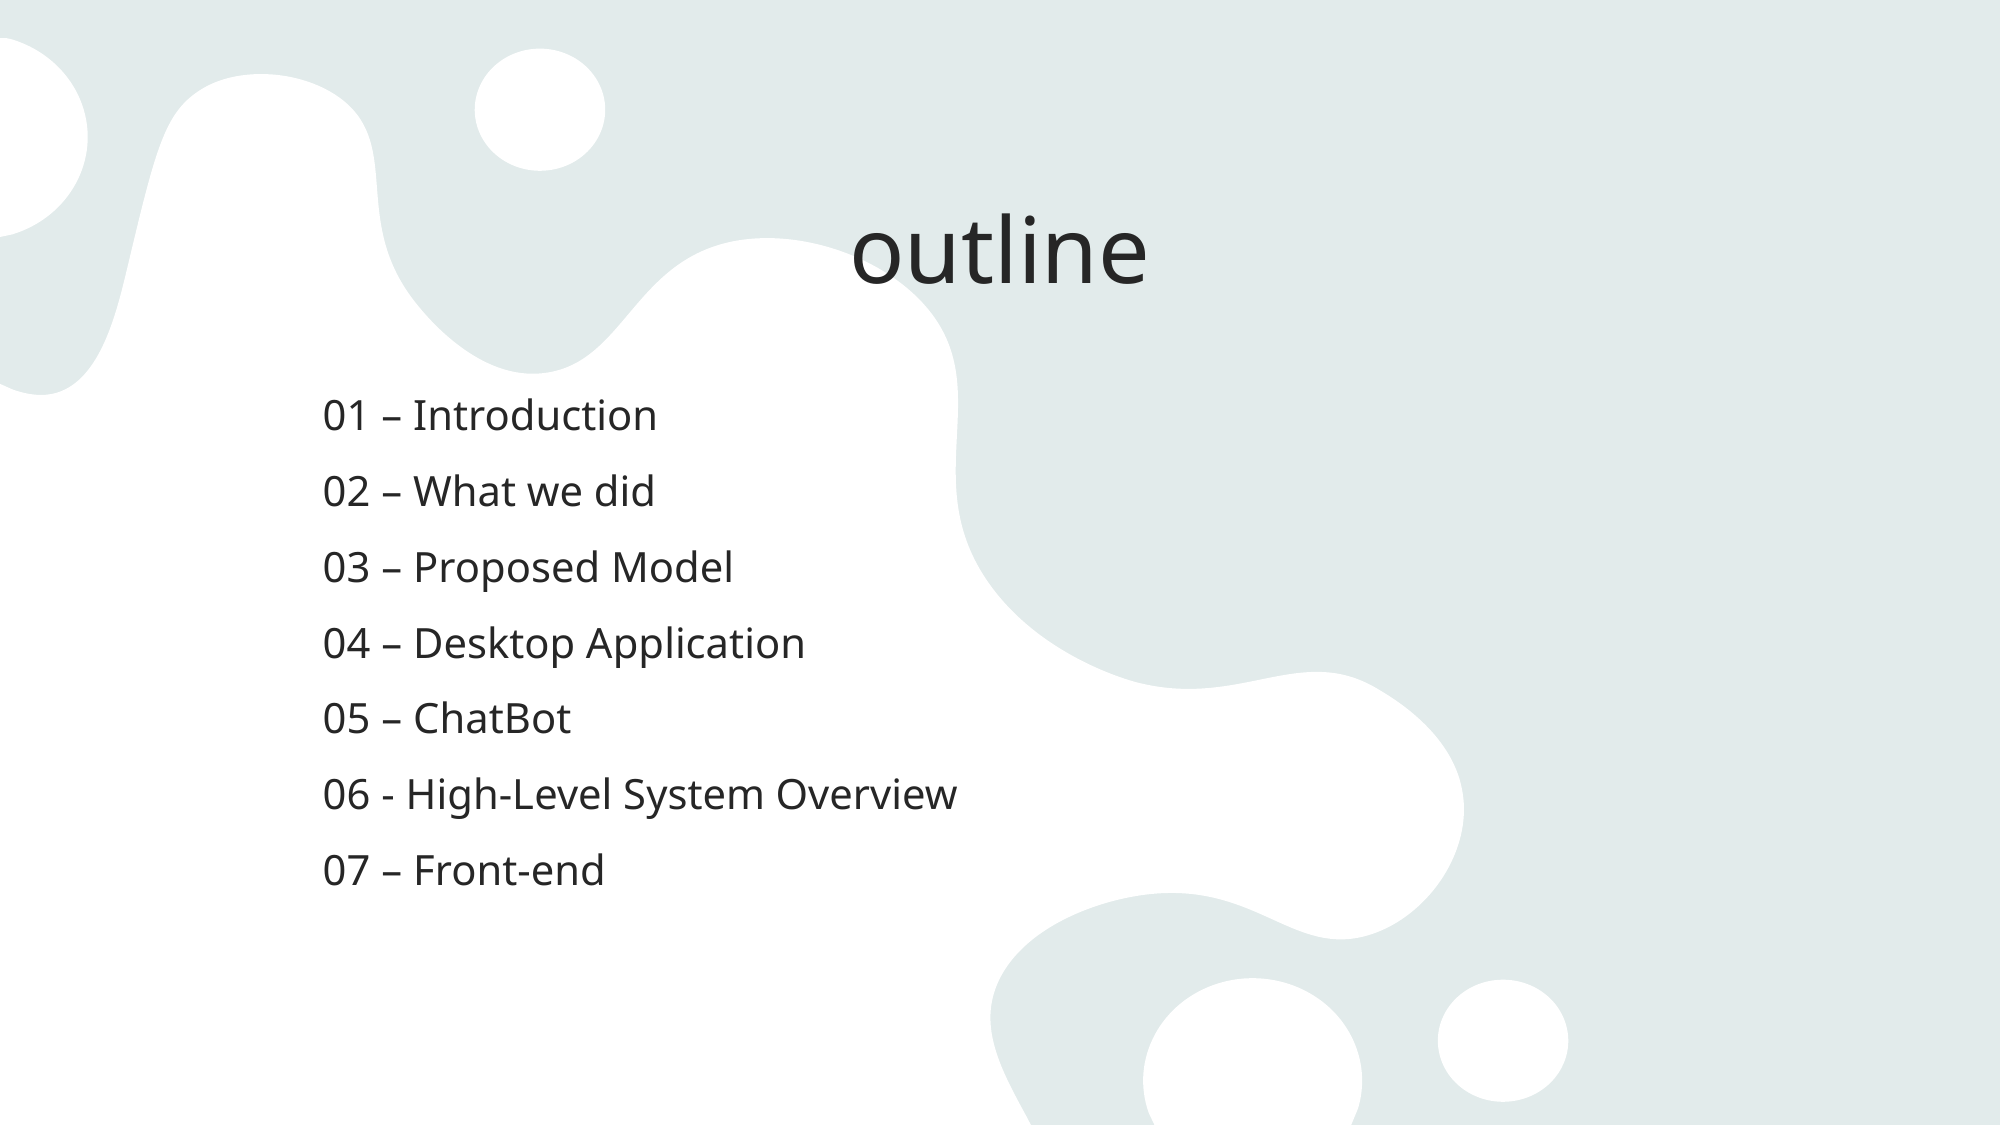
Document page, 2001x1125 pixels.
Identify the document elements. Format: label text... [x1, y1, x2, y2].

title outline [99, 91, 1900, 309]
list 01 – Introduction 02 – What we did 03 – Proposed Model 04 – Desktop Application 05 – ChatBot 06 - High-Level System Overview 07 – Front-end [307, 376, 1200, 909]
